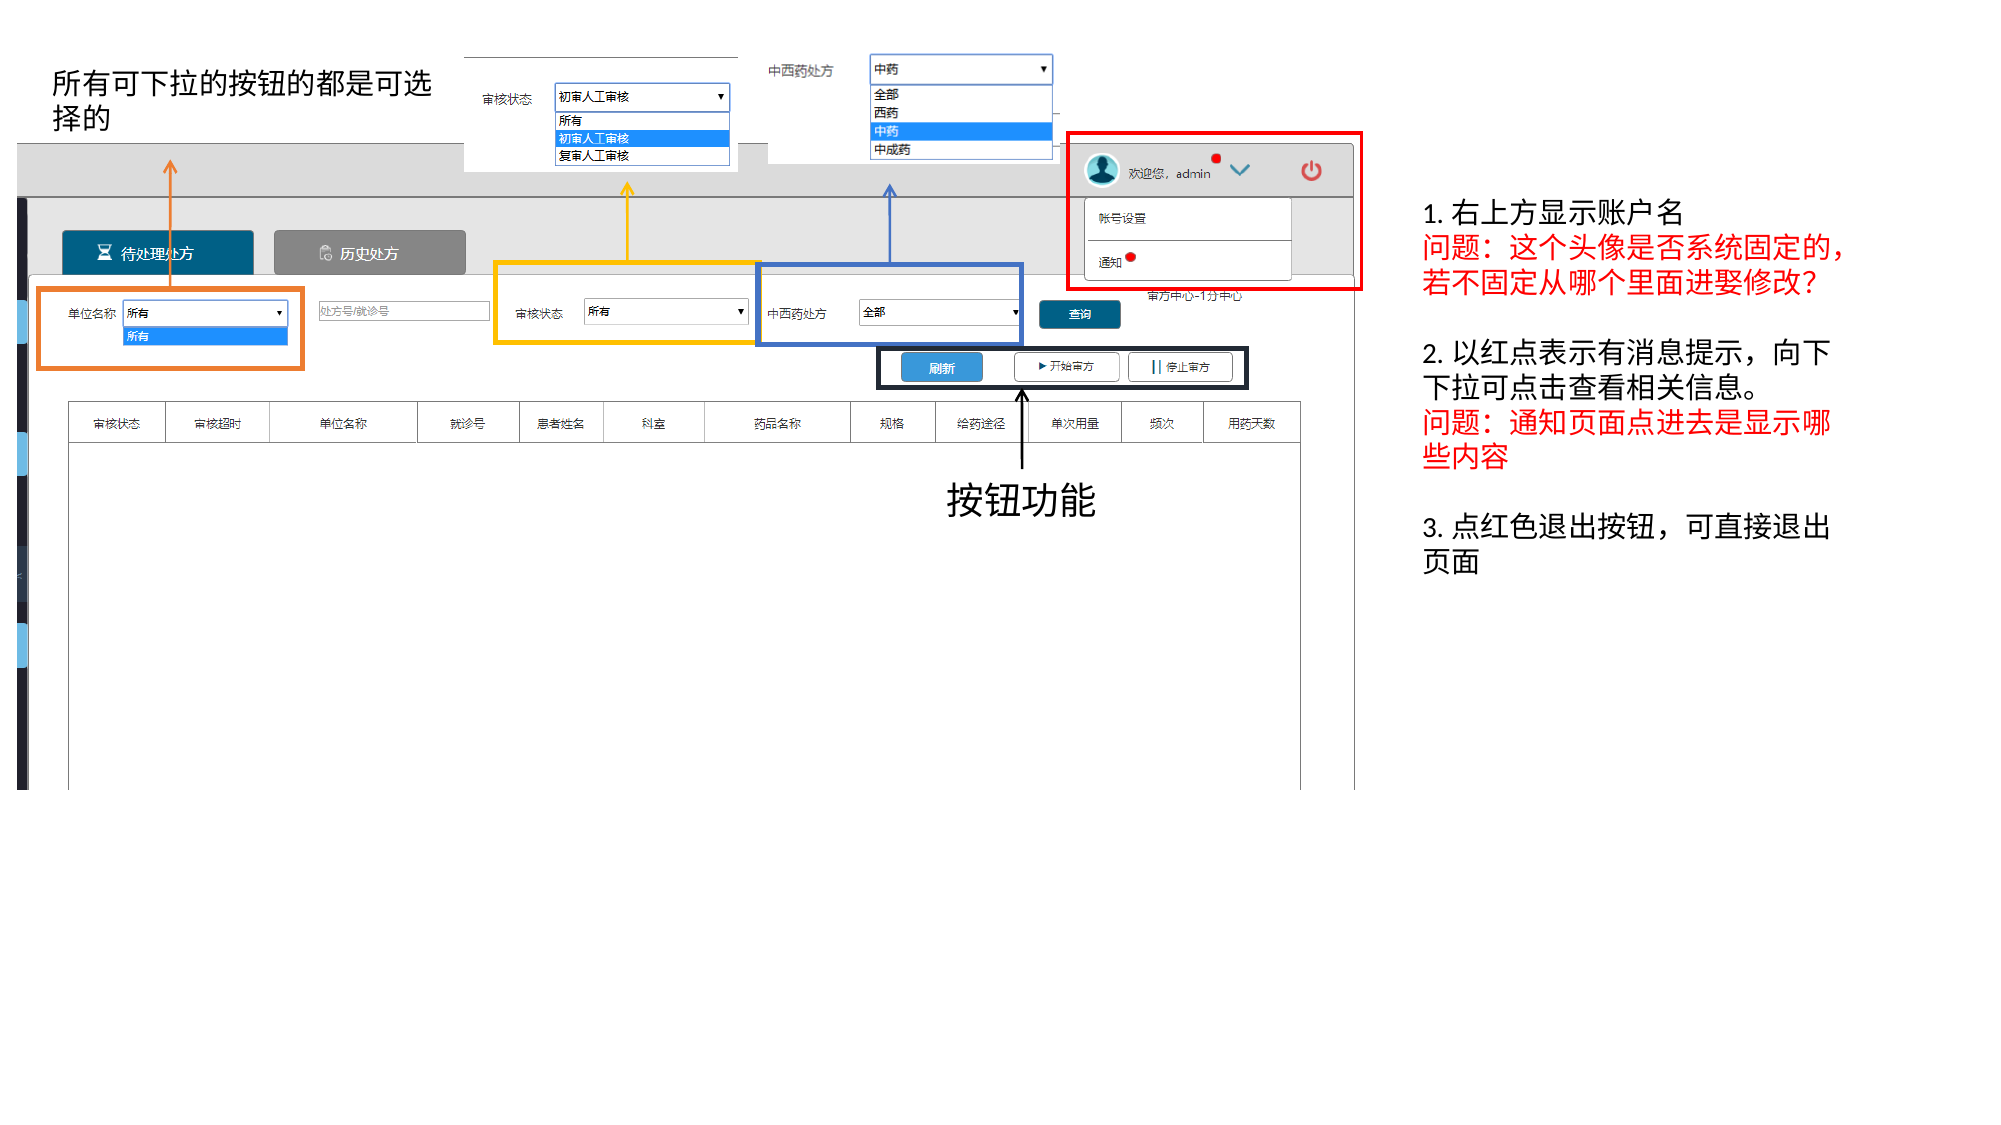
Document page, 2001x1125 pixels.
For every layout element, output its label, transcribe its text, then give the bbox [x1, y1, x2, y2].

text_box 所有可下拉的按钮的都是可选择的 [38, 57, 455, 143]
text_box 1.右上方显示账户名 问题：这个头像是否系统固定的，若不固定从哪个里面进娶修改？ 2.以红点表示有消息提示，向下下拉可点击查看相关信息。 问题：通知页面点进去是显示哪些内容 3.点红色退出按钮，可直接退出页面 [1407, 186, 1857, 587]
picture [17, 37, 1362, 790]
text_box [1067, 132, 1362, 143]
